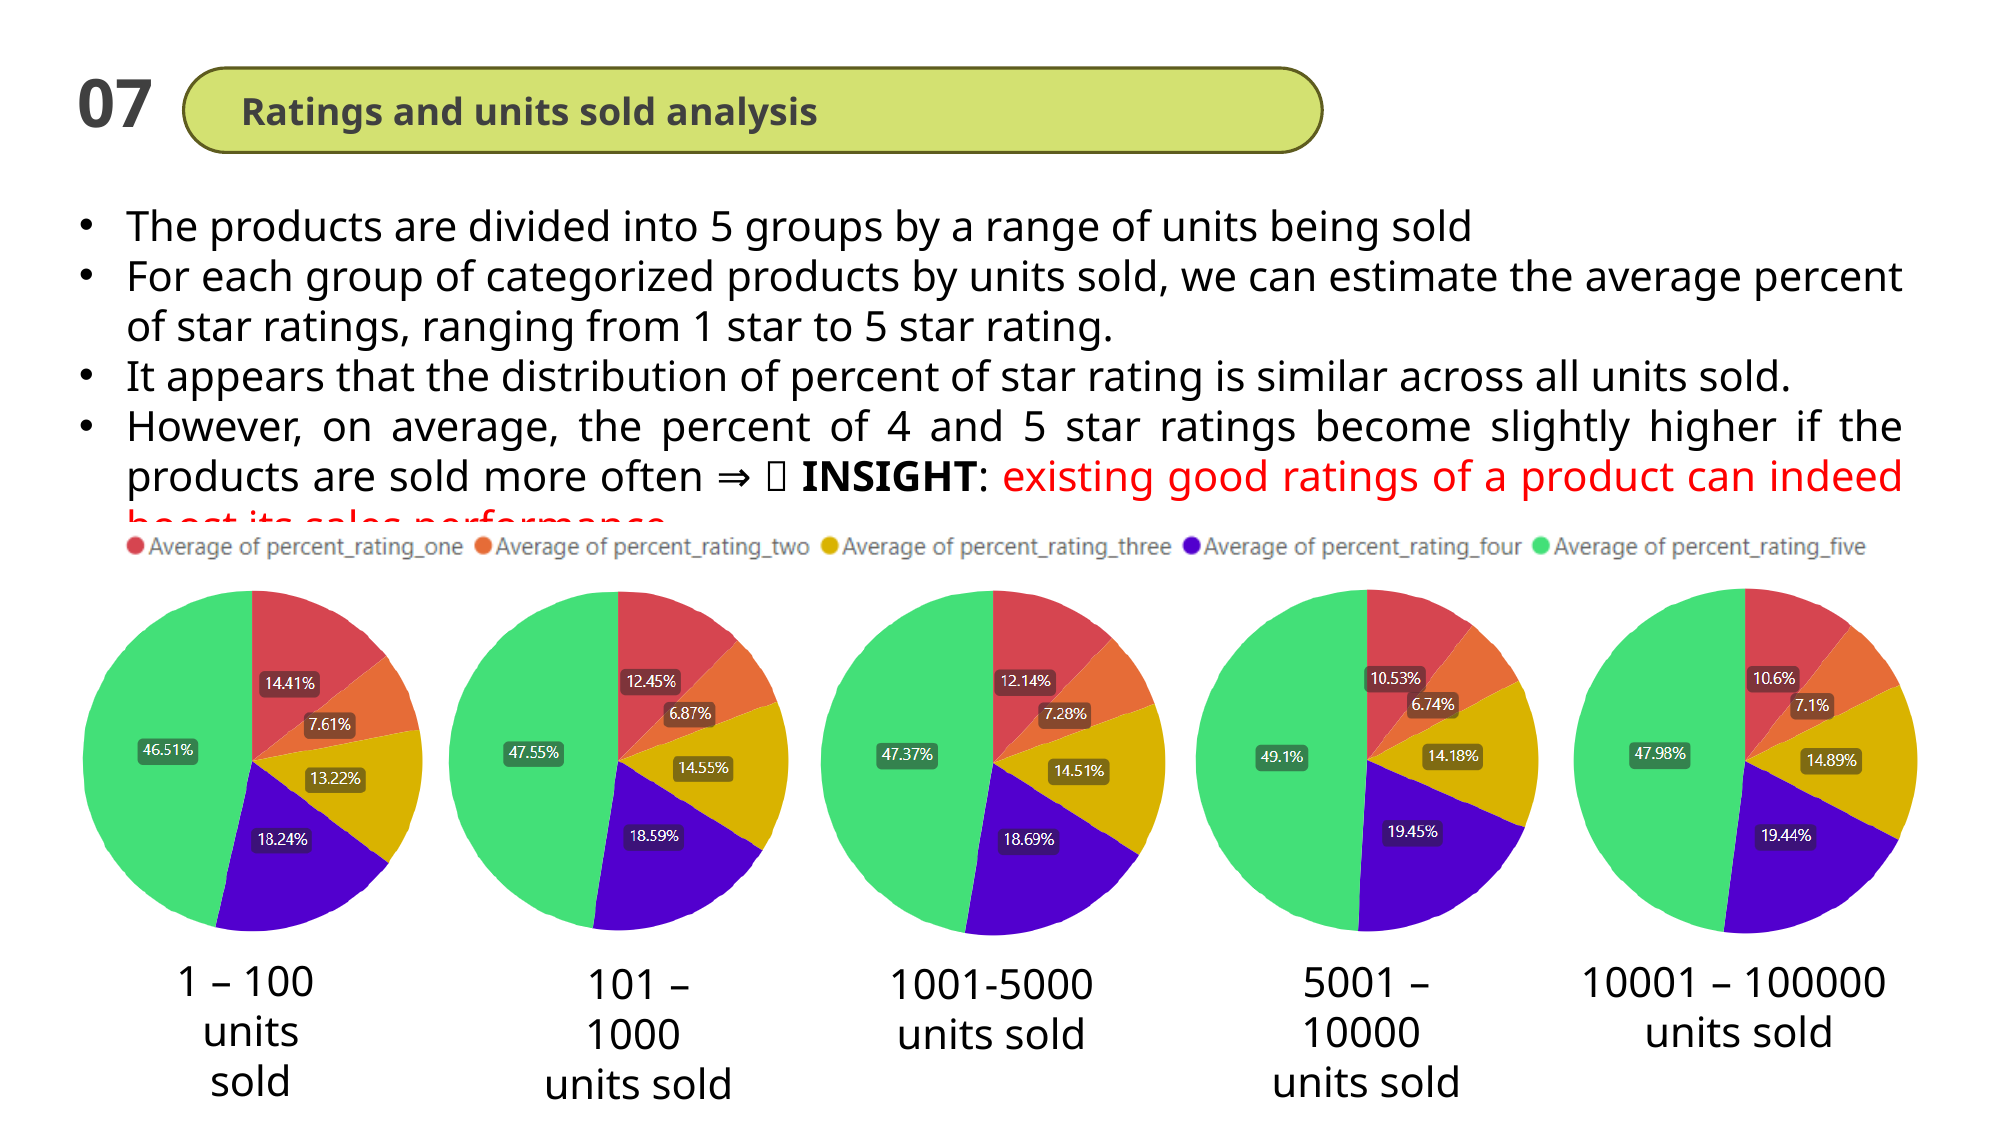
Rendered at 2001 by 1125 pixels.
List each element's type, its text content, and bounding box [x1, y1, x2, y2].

text_box 10001 – 100000 units sold [1559, 948, 1919, 1064]
text_box 1001-5000 units sold [872, 950, 1112, 1066]
text_box 07 [48, 53, 184, 149]
text_box Ratings and units sold analysis [181, 66, 1324, 154]
text_box 5001 – 10000 units sold [1224, 948, 1509, 1114]
picture [818, 588, 1166, 936]
picture [1192, 586, 1541, 936]
picture [121, 522, 1879, 570]
picture [77, 589, 425, 936]
picture [440, 588, 791, 936]
text_box 101 – 1000 units sold [519, 950, 758, 1116]
picture [1571, 585, 1920, 936]
text_box 1 – 100 units sold [143, 946, 359, 1112]
text_box The products are divided into 5 groups by a range of units being sold For each group of categorized products by units sold, we can estimate the average percent of star ratings, ranging from 1 star to 5 star rating. It appears that the distribution of percent of star rating is similar across all units sold. However, on average, the percent of 4 and 5 star ratings become slightly higher if the products are sold more often ⇒ 💡 INSIGHT: existing good ratings of a product can indeed boost its sales performance [64, 192, 1919, 558]
